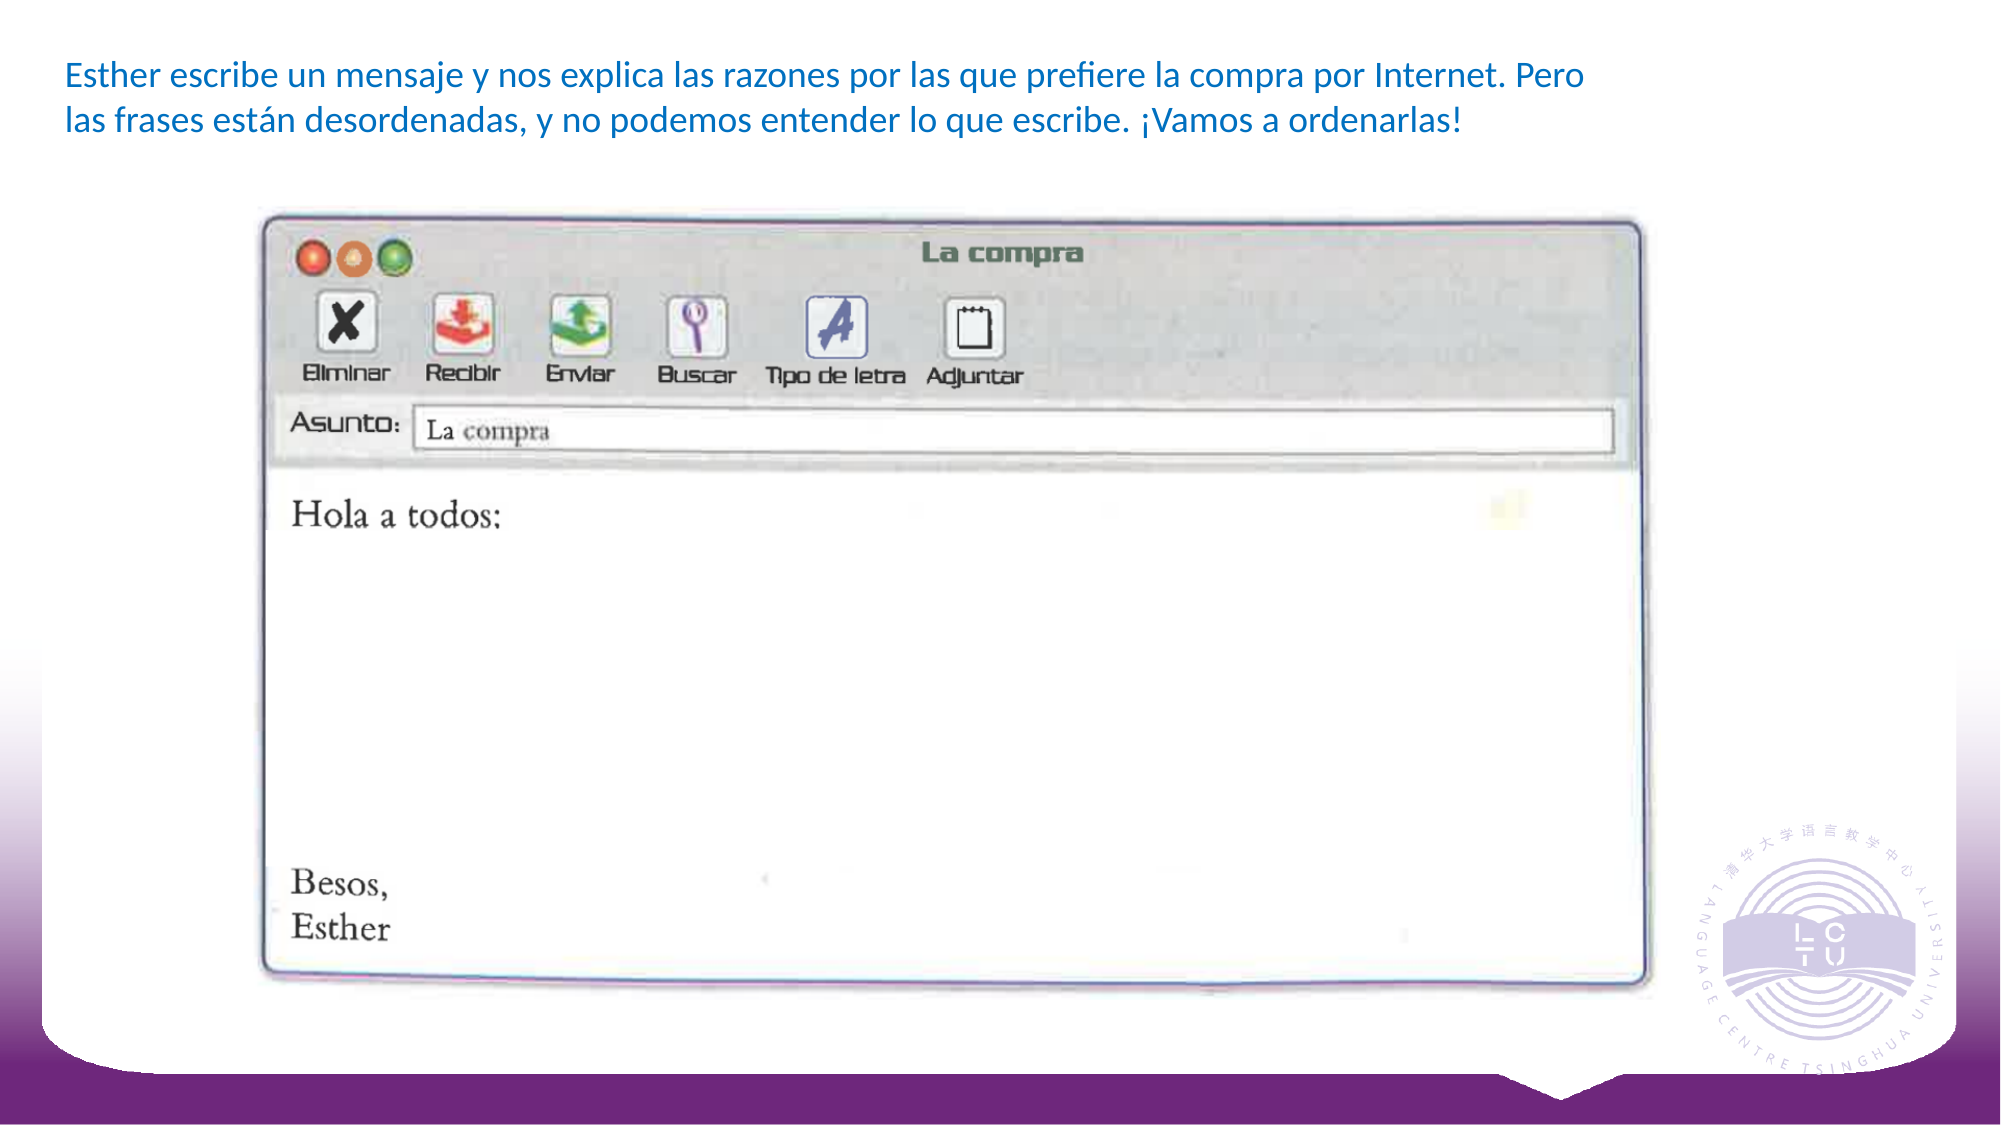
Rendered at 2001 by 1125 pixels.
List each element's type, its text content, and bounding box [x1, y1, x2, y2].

text_box Esther escribe un mensaje y nos explica las razones por las que prefiere la compra por Internet. Pero las frases están desordenadas, y no podemos entender lo que escribe. ¡Vamos a ordenarlas! [50, 42, 1604, 193]
picture [0, 0, 2001, 1125]
